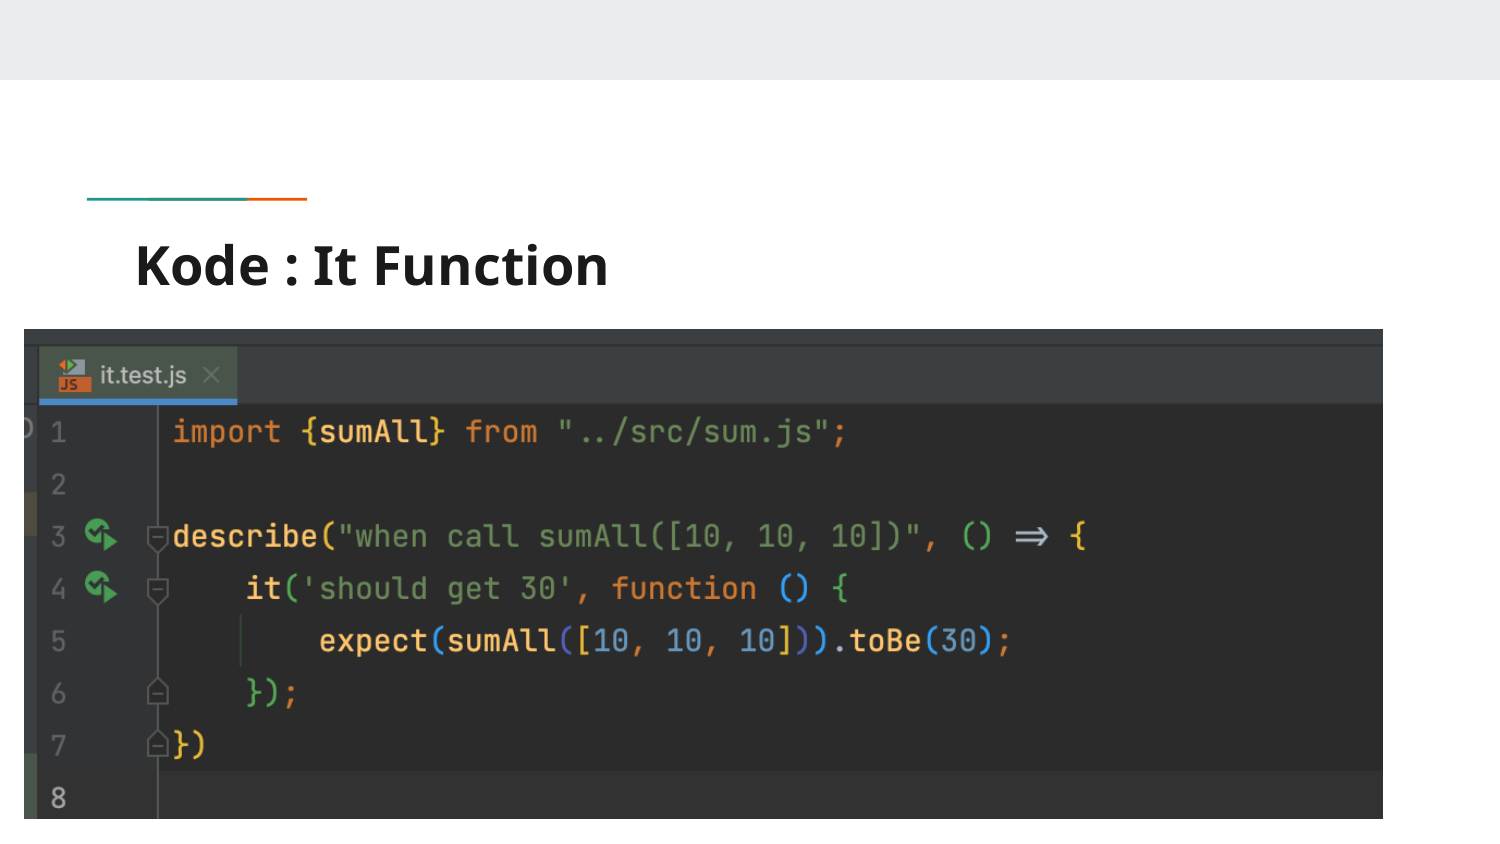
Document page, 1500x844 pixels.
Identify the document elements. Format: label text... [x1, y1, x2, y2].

title Kode : It Function [119, 216, 1381, 305]
picture [24, 328, 1384, 819]
